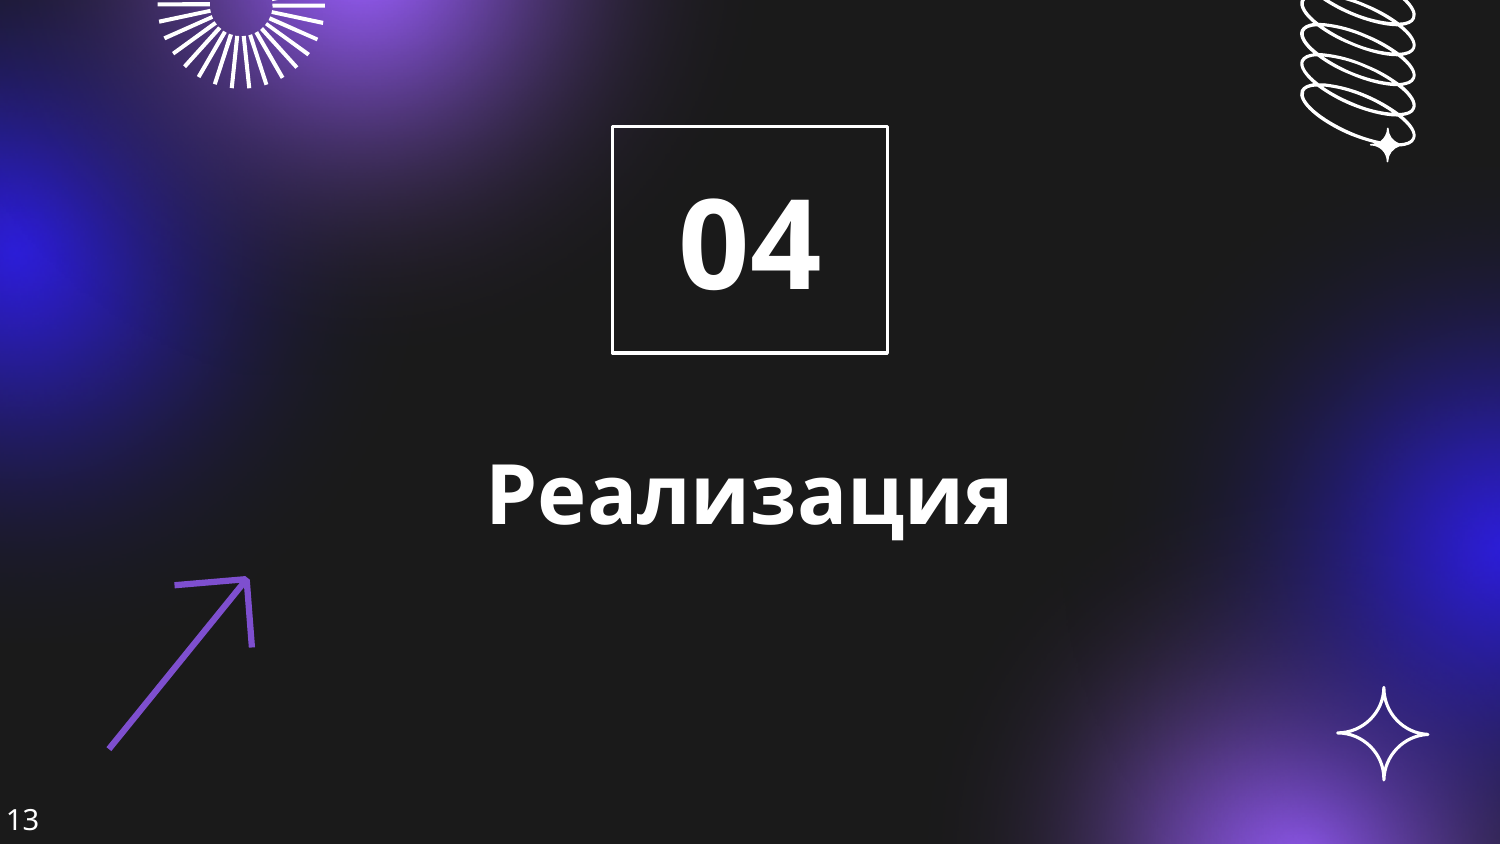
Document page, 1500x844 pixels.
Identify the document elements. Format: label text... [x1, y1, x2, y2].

text_box Реализация [421, 421, 1079, 557]
title 04 [611, 125, 889, 355]
text_box 13 [0, 793, 55, 844]
picture [0, 0, 819, 643]
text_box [108, 577, 253, 750]
picture [772, 167, 1500, 844]
